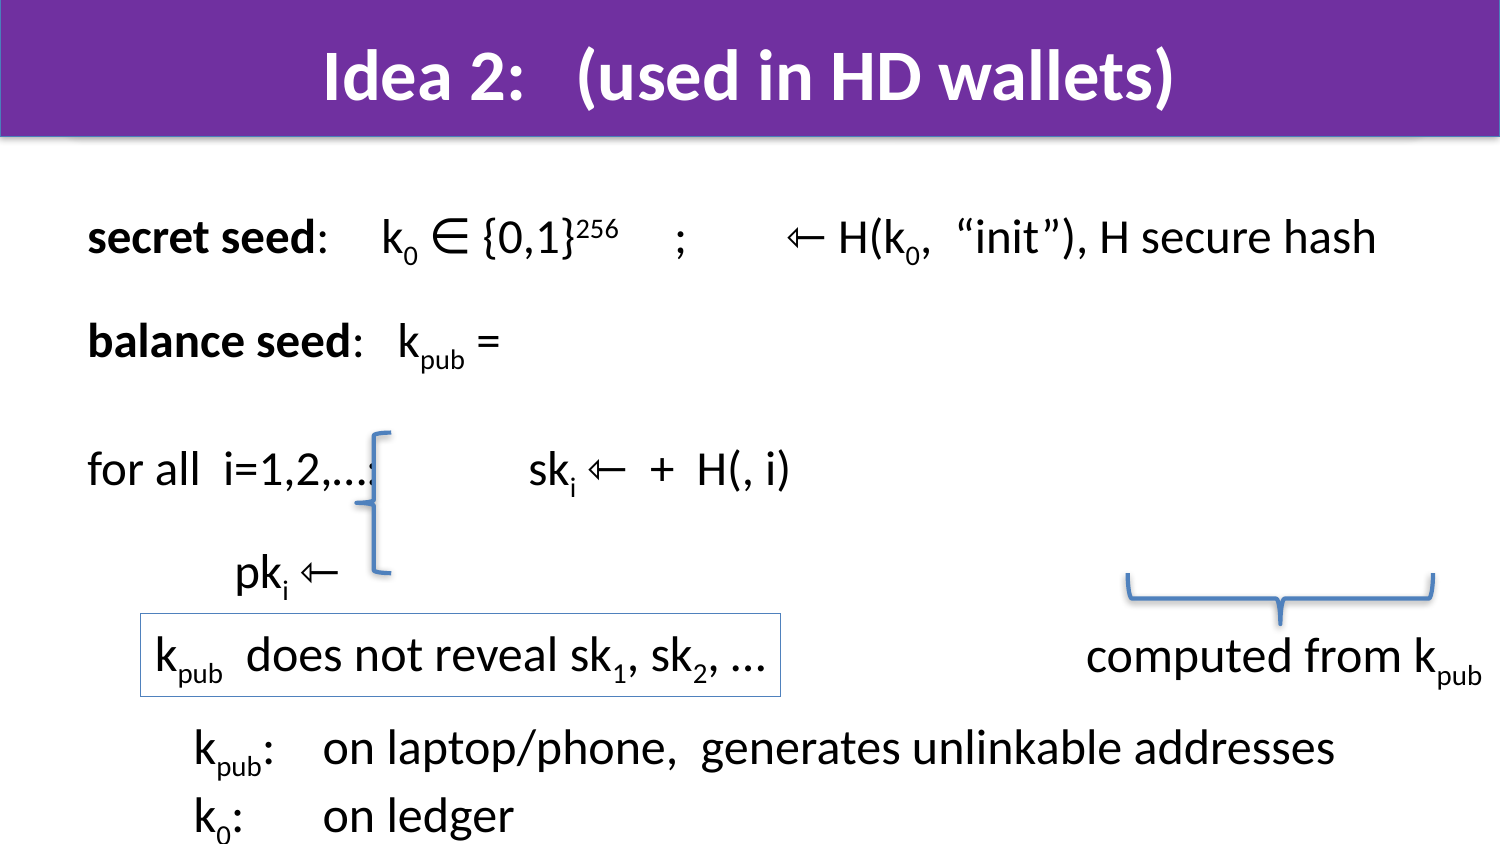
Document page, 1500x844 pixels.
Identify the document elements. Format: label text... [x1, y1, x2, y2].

text_box kpub does not reveal sk1, sk2, … [140, 613, 781, 697]
title Idea 2: (used in HD wallets) [75, 20, 1425, 123]
text_box [354, 430, 392, 576]
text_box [1065, 572, 1500, 692]
